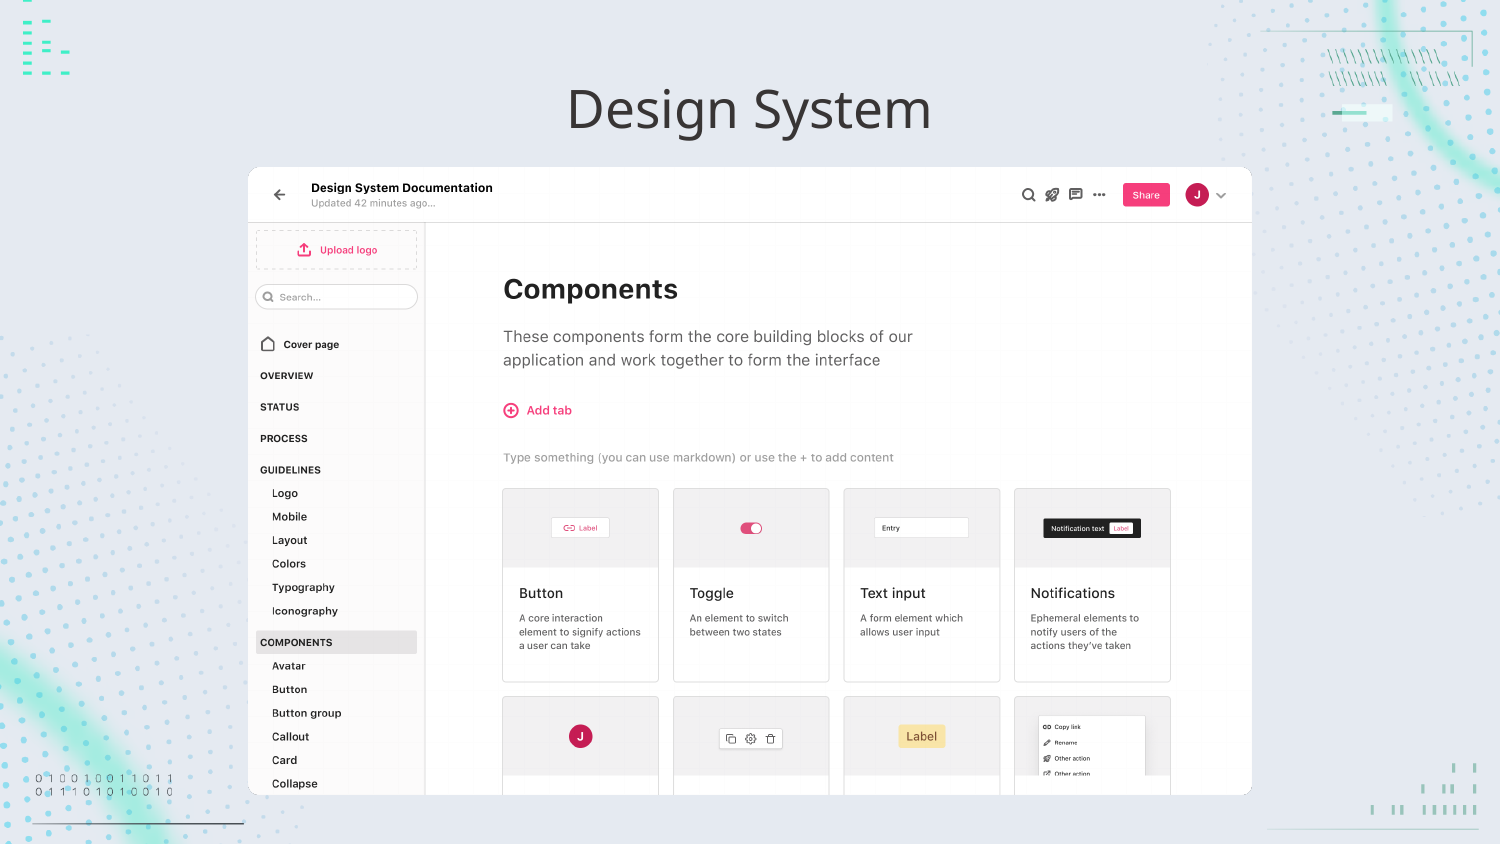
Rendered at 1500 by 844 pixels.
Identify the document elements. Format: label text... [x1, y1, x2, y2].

title Design System [51, 60, 1449, 155]
picture [0, 0, 1500, 844]
